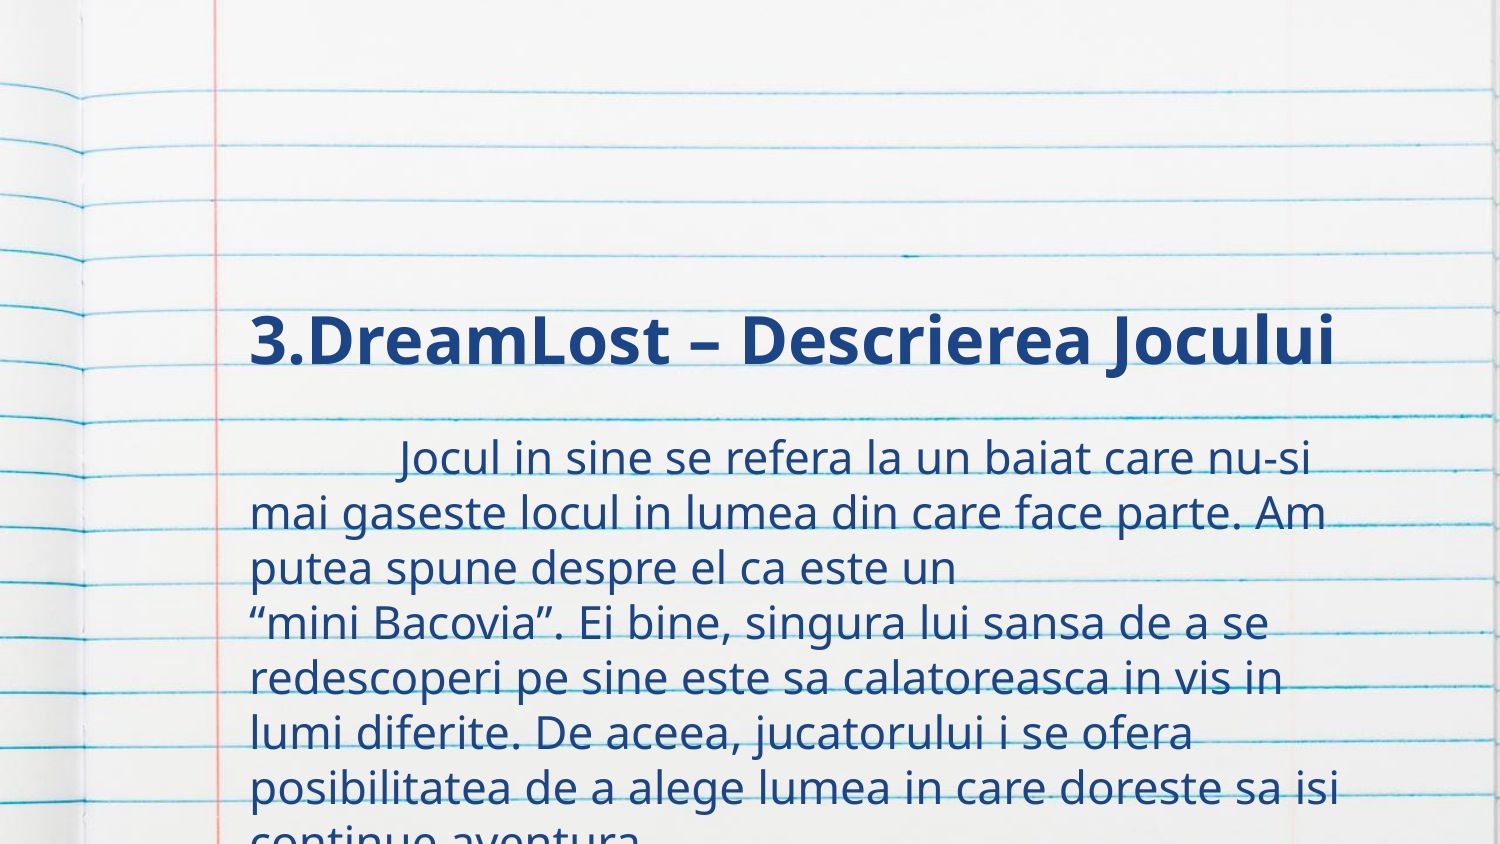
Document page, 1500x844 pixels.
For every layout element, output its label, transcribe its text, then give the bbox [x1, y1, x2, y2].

title 3.DreamLost – Descrierea Jocului [249, 187, 1388, 373]
subtitle Jocul in sine se refera la un baiat care nu-si mai gaseste locul in lumea din care face parte. Am putea spune despre el ca este un “mini Bacovia”. Ei bine, singura lui sansa de a se redescoperi pe sine este sa calatoreasca in vis in lumi diferite. De aceea, jucatorului i se ofera posibilitatea de a alege lumea in care doreste sa isi continue aventura. [249, 373, 1388, 503]
picture [0, 0, 1500, 844]
